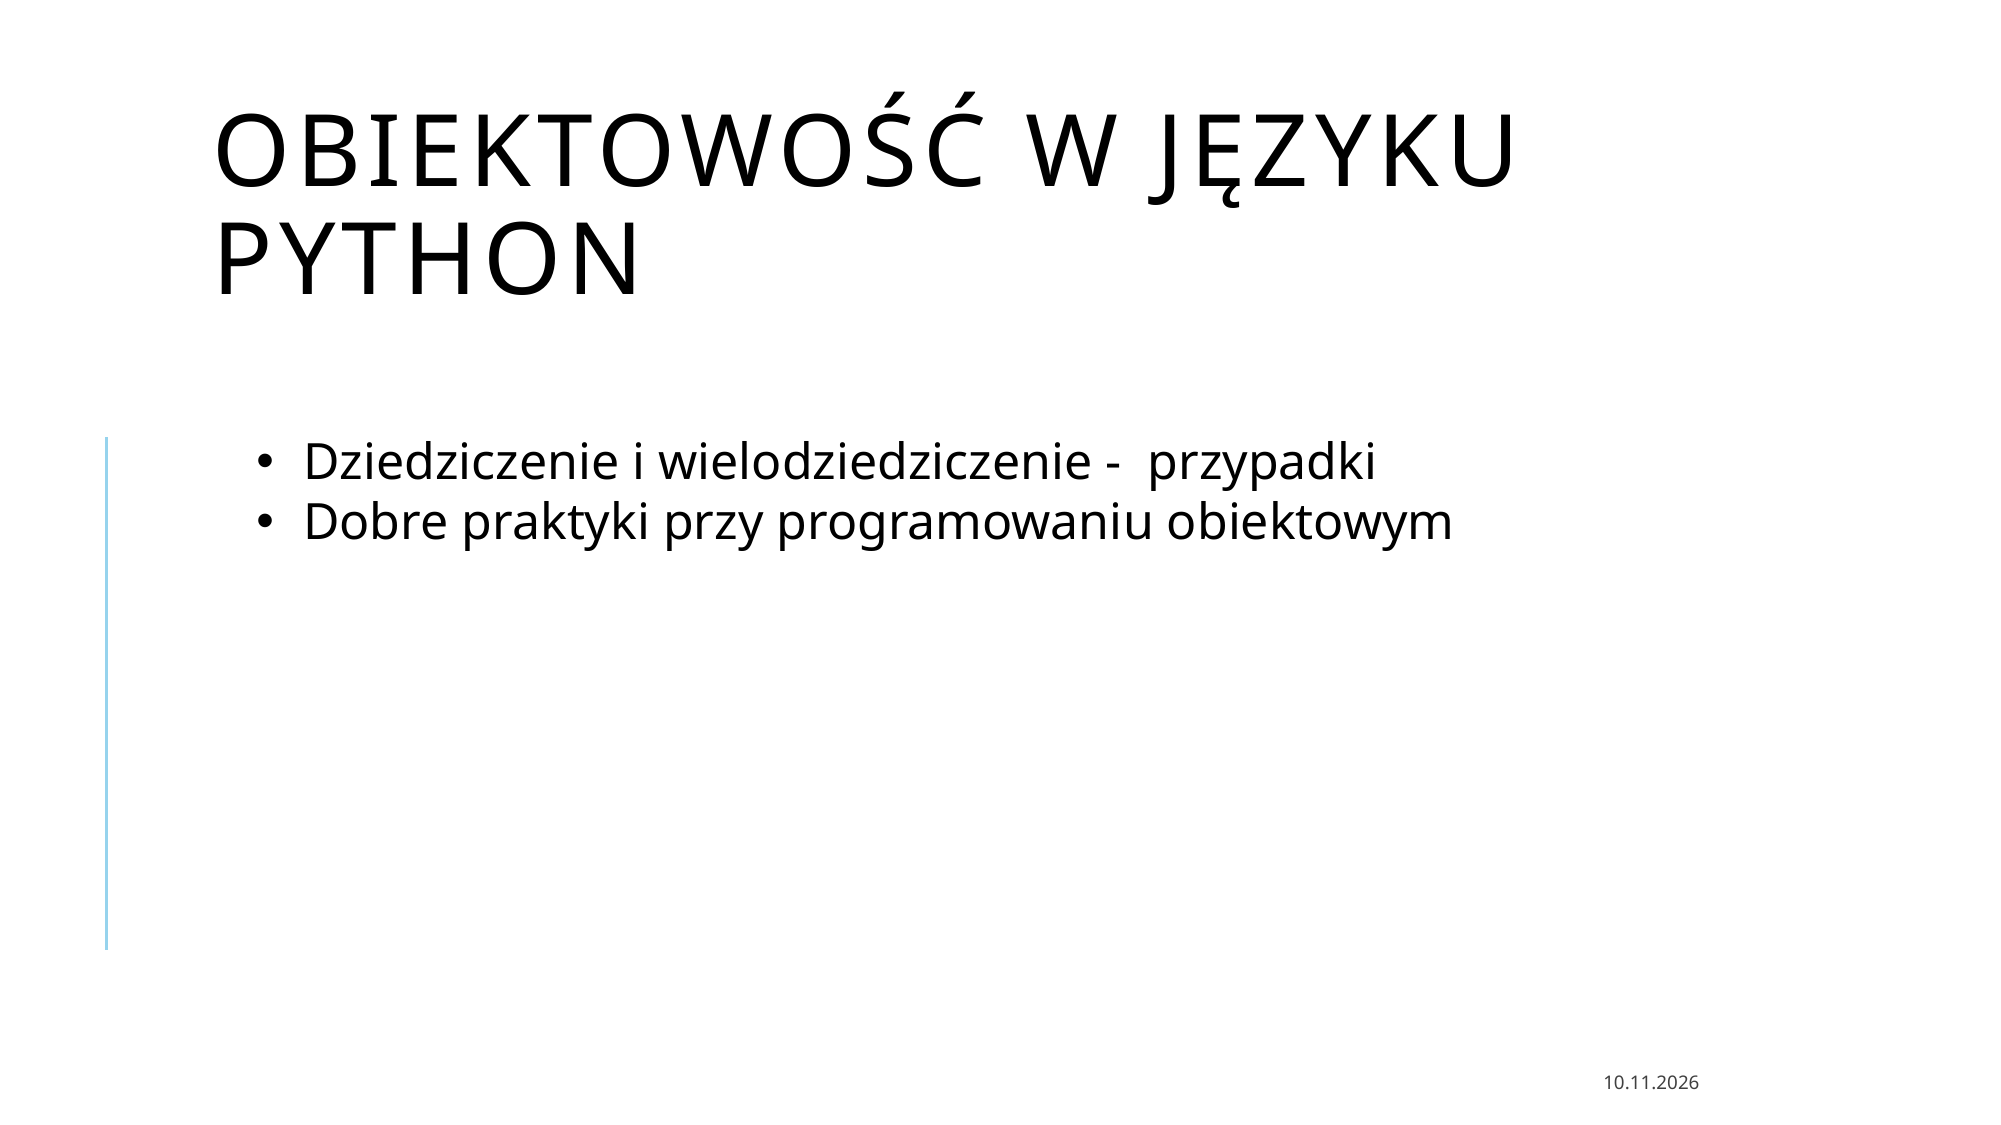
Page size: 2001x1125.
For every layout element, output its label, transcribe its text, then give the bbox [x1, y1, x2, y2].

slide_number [1247, 1053, 1715, 1114]
title Obiektowość w języku python [212, 99, 1824, 306]
text_box Dziedziczenie i wielodziedziczenie - przypadki Dobre praktyki przy programowaniu obiektowym [241, 422, 1470, 558]
